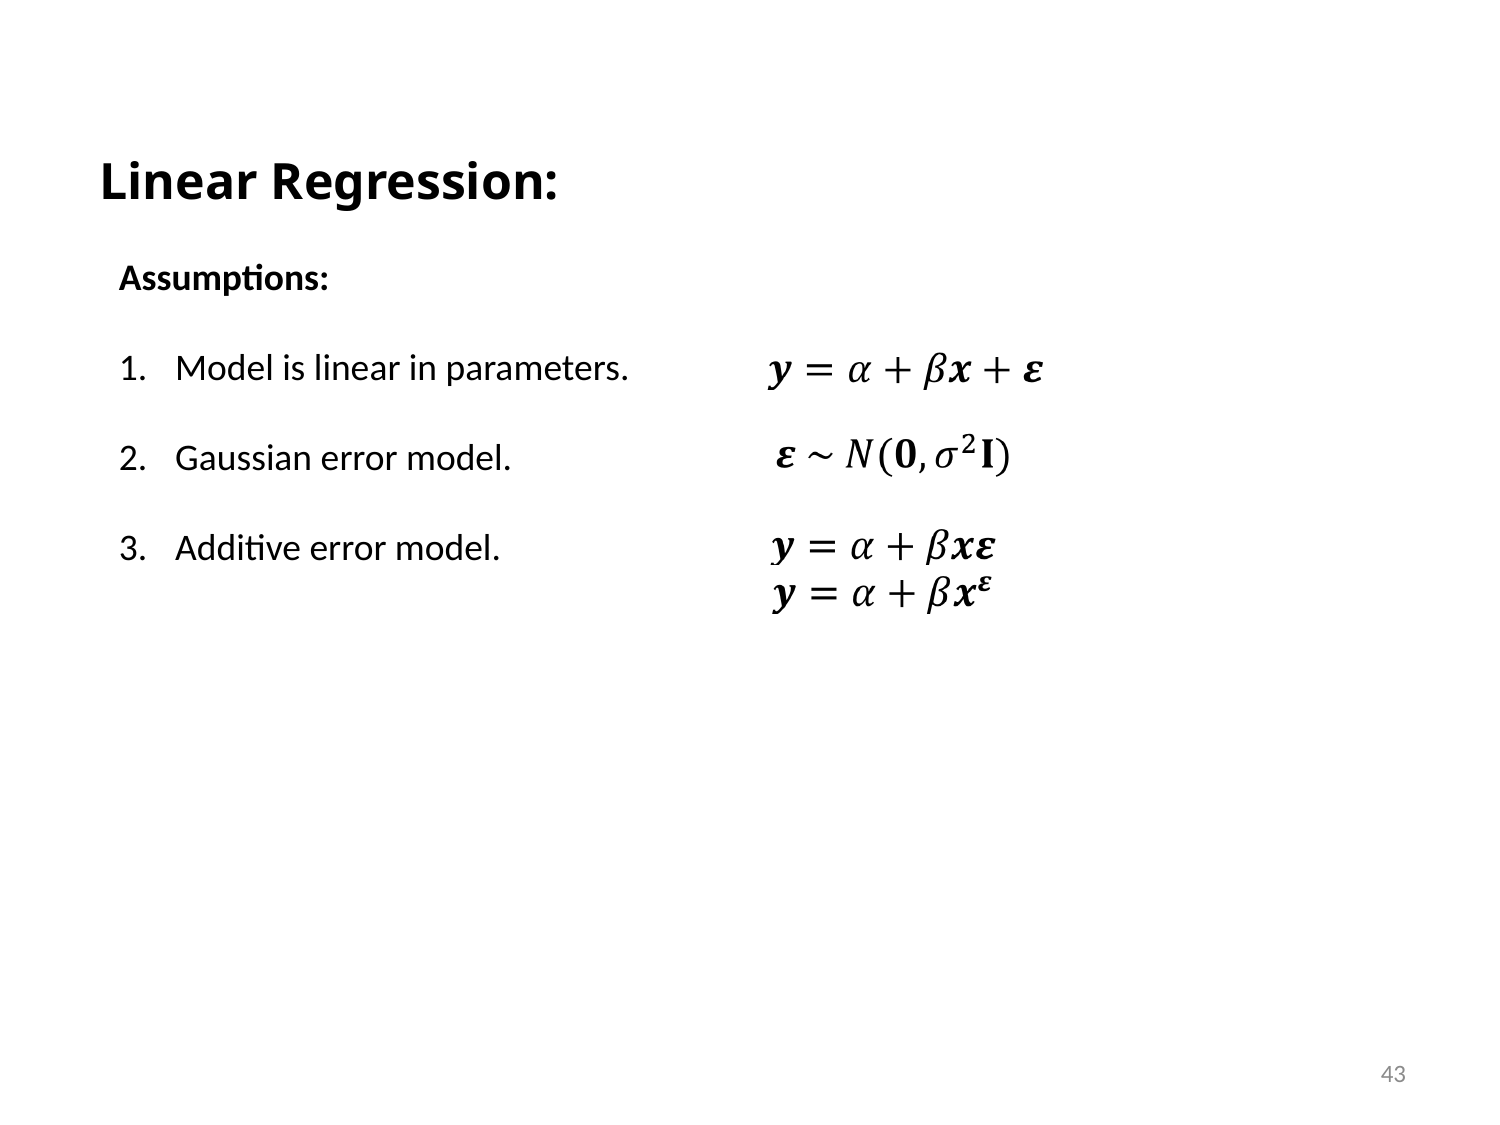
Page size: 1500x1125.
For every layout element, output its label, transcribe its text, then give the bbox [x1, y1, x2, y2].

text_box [385, 565, 1380, 614]
text_box Assumptions: Model is linear in parameters. Gaussian error model. Additive error model. [104, 245, 1397, 665]
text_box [385, 518, 1380, 565]
slide_number 43 [1071, 1042, 1422, 1103]
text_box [396, 427, 1391, 478]
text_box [408, 341, 1403, 391]
text_box Linear Regression: [84, 141, 1451, 297]
